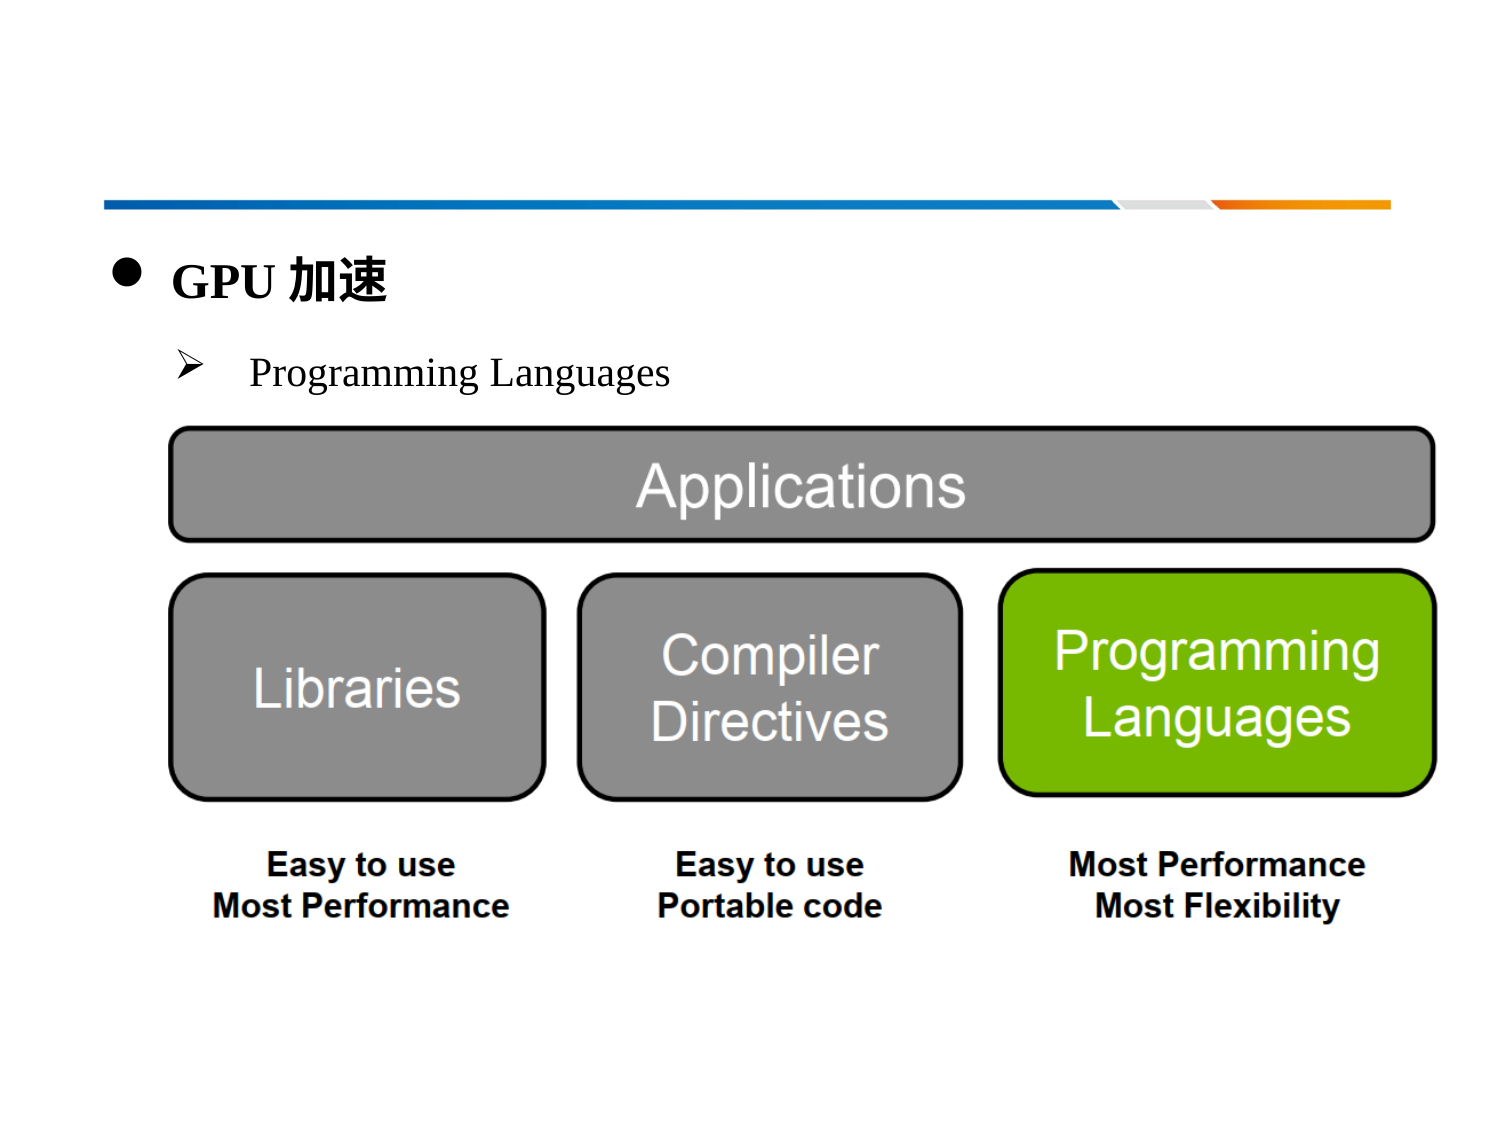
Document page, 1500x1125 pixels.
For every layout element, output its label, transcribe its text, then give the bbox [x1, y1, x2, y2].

text_box GPU加速 [93, 210, 1412, 316]
picture [0, 0, 1500, 1125]
text_box Programming Languages [159, 312, 1353, 402]
